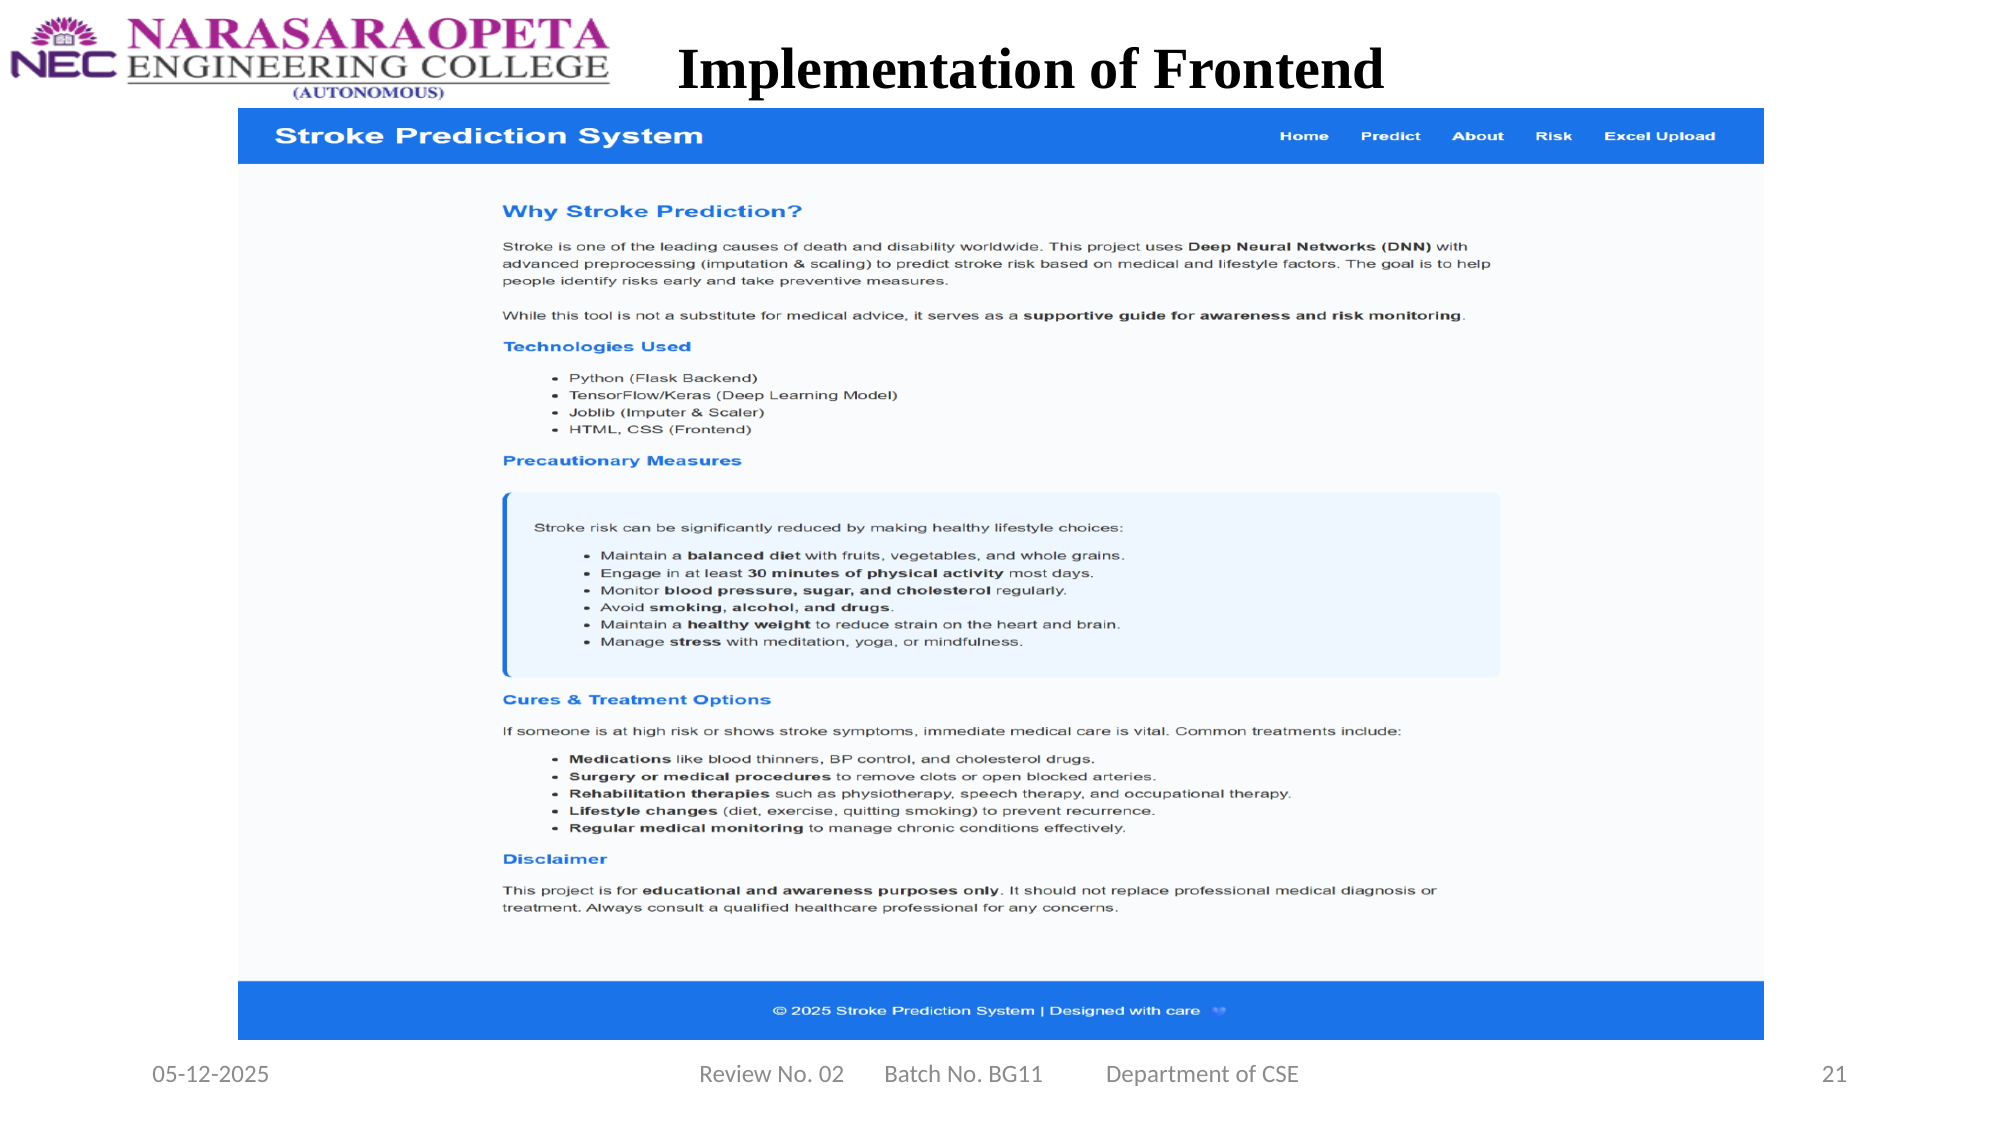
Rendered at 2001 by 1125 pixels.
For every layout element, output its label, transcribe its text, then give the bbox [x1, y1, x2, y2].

footer Review No. 02 Batch No. BG11 Department of CSE [662, 1042, 1338, 1103]
picture [0, 10, 618, 106]
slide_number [137, 1042, 588, 1103]
picture [238, 108, 1764, 1040]
slide_number 21 [1412, 1042, 1863, 1103]
text_box Implementation of Frontend [662, 22, 1663, 108]
